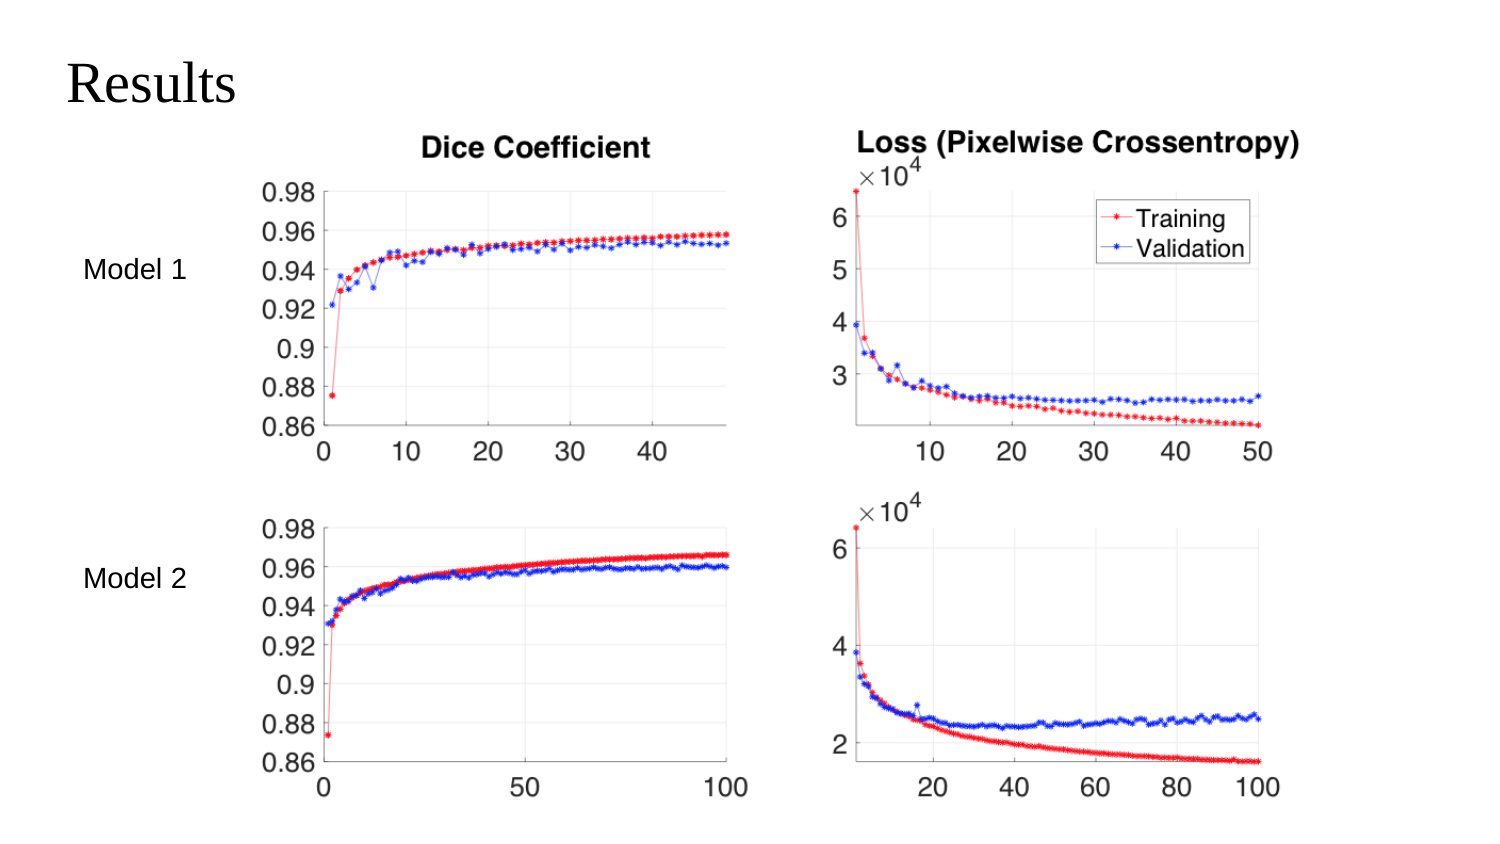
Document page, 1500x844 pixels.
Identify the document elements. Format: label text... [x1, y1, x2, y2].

title Results [51, 28, 1449, 123]
text_box Model 1 [68, 235, 162, 350]
text_box Model 2 [68, 544, 162, 658]
picture [167, 130, 1375, 840]
